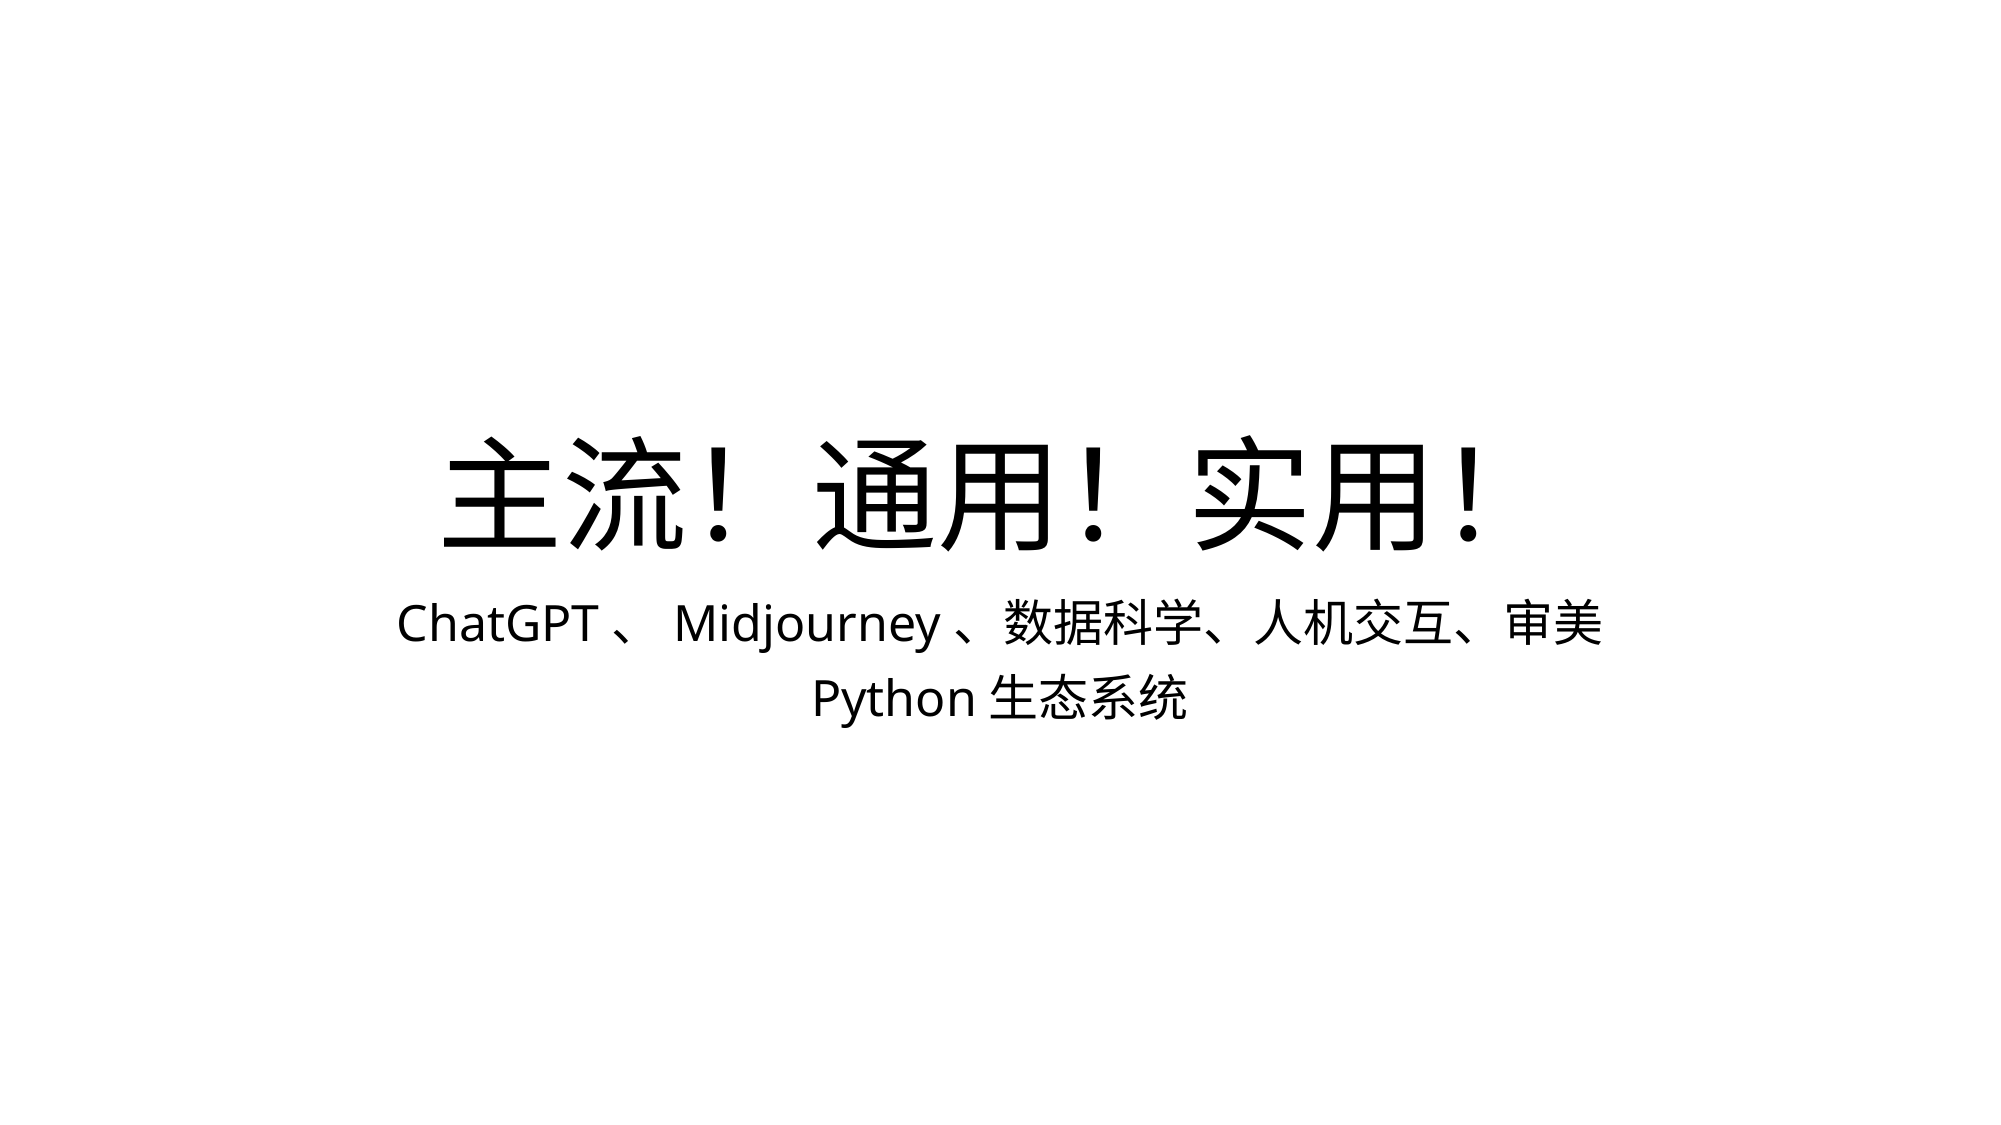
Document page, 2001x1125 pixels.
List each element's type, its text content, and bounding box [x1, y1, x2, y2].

subtitle ChatGPT、Midjourney、数据科学、人机交互、审美 Python生态系统 [249, 590, 1750, 863]
title 主流！通用！实用！ [249, 184, 1750, 576]
